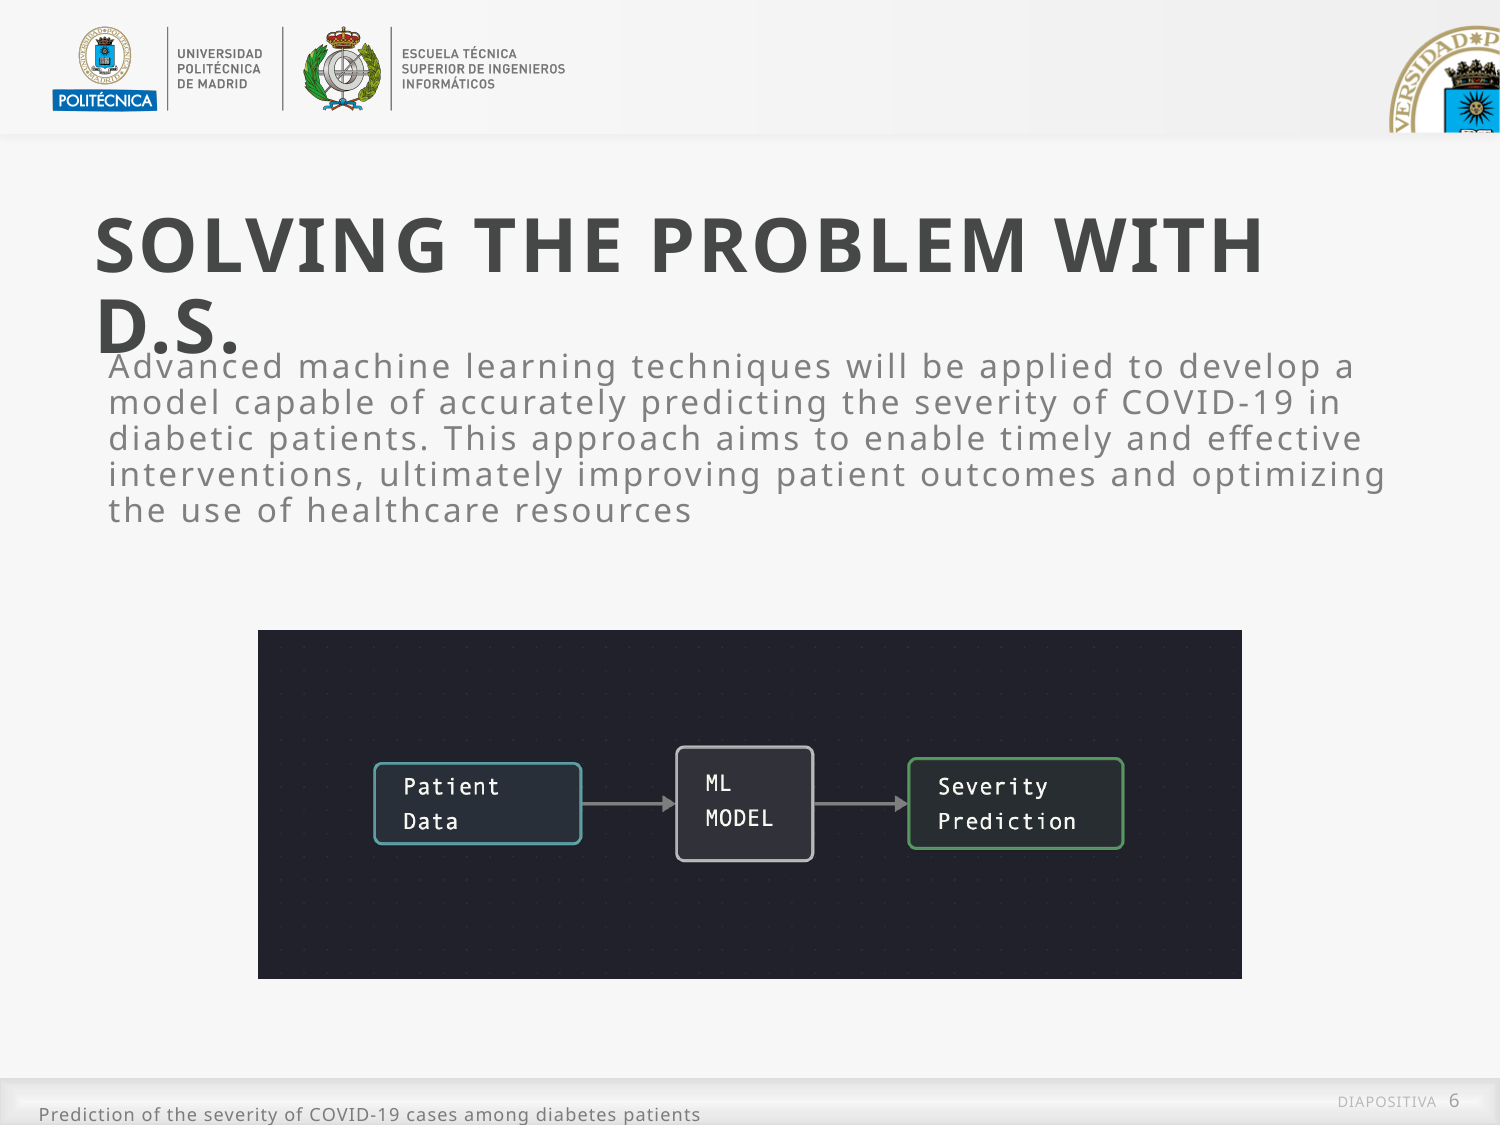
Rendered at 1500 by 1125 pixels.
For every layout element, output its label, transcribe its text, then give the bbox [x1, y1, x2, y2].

picture [1387, 23, 1500, 133]
picture [258, 630, 1242, 979]
list Advanced machine learning techniques will be applied to develop a model capable of accurately predicting the severity of COVID-19 in diabetic patients. This approach aims to enable timely and effective interventions, ultimately improving patient outcomes and optimizing the use of healthcare resources [108, 350, 1392, 532]
picture [30, 4, 587, 134]
picture [1470, 101, 1483, 115]
list Solving the problem with D.S. [94, 207, 1406, 393]
list Prediction of the severity of COVID-19 cases among diabetes patients [32, 1077, 1137, 1125]
